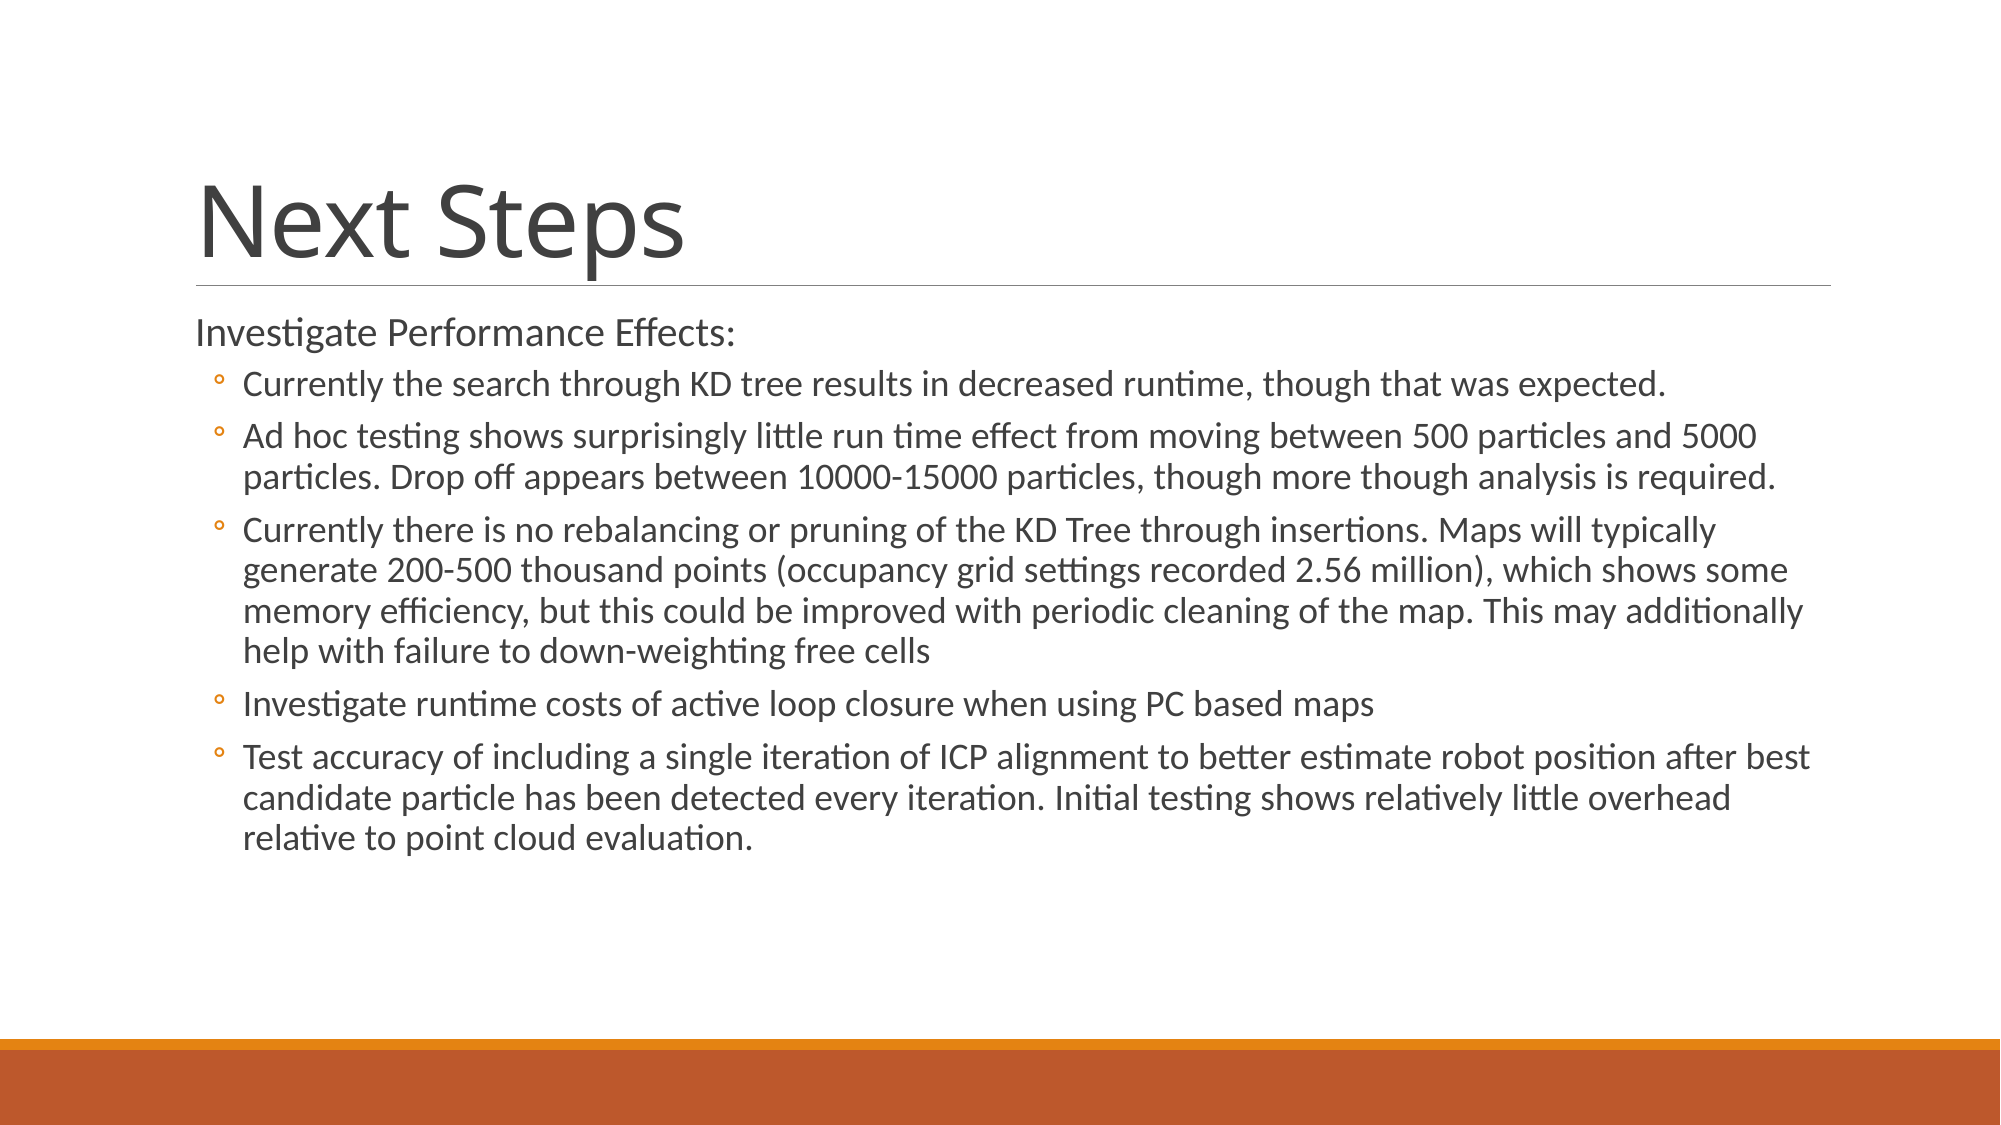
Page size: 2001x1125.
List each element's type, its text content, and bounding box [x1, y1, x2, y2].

list Investigate Performance Effects: Currently the search through KD tree results in decreased runtime, though that was expected. Ad hoc testing shows surprisingly little run time effect from moving between 500 particles and 5000 particles. Drop off appears between 10000-15000 particles, though more though analysis is required. Currently there is no rebalancing or pruning of the KD Tree through insertions. Maps will typically generate 200-500 thousand points (occupancy grid settings recorded 2.56 million), which shows some memory efficiency, but this could be improved with periodic cleaning of the map. This may additionally help with failure to down-weighting free cells Investigate runtime costs of active loop closure when using PC based maps Test accuracy of including a single iteration of ICP alignment to better estimate robot position after best candidate particle has been detected every iteration. Initial testing shows relatively little overhead relative to point cloud evaluation. [180, 302, 1830, 963]
title Next Steps [180, 47, 1830, 285]
